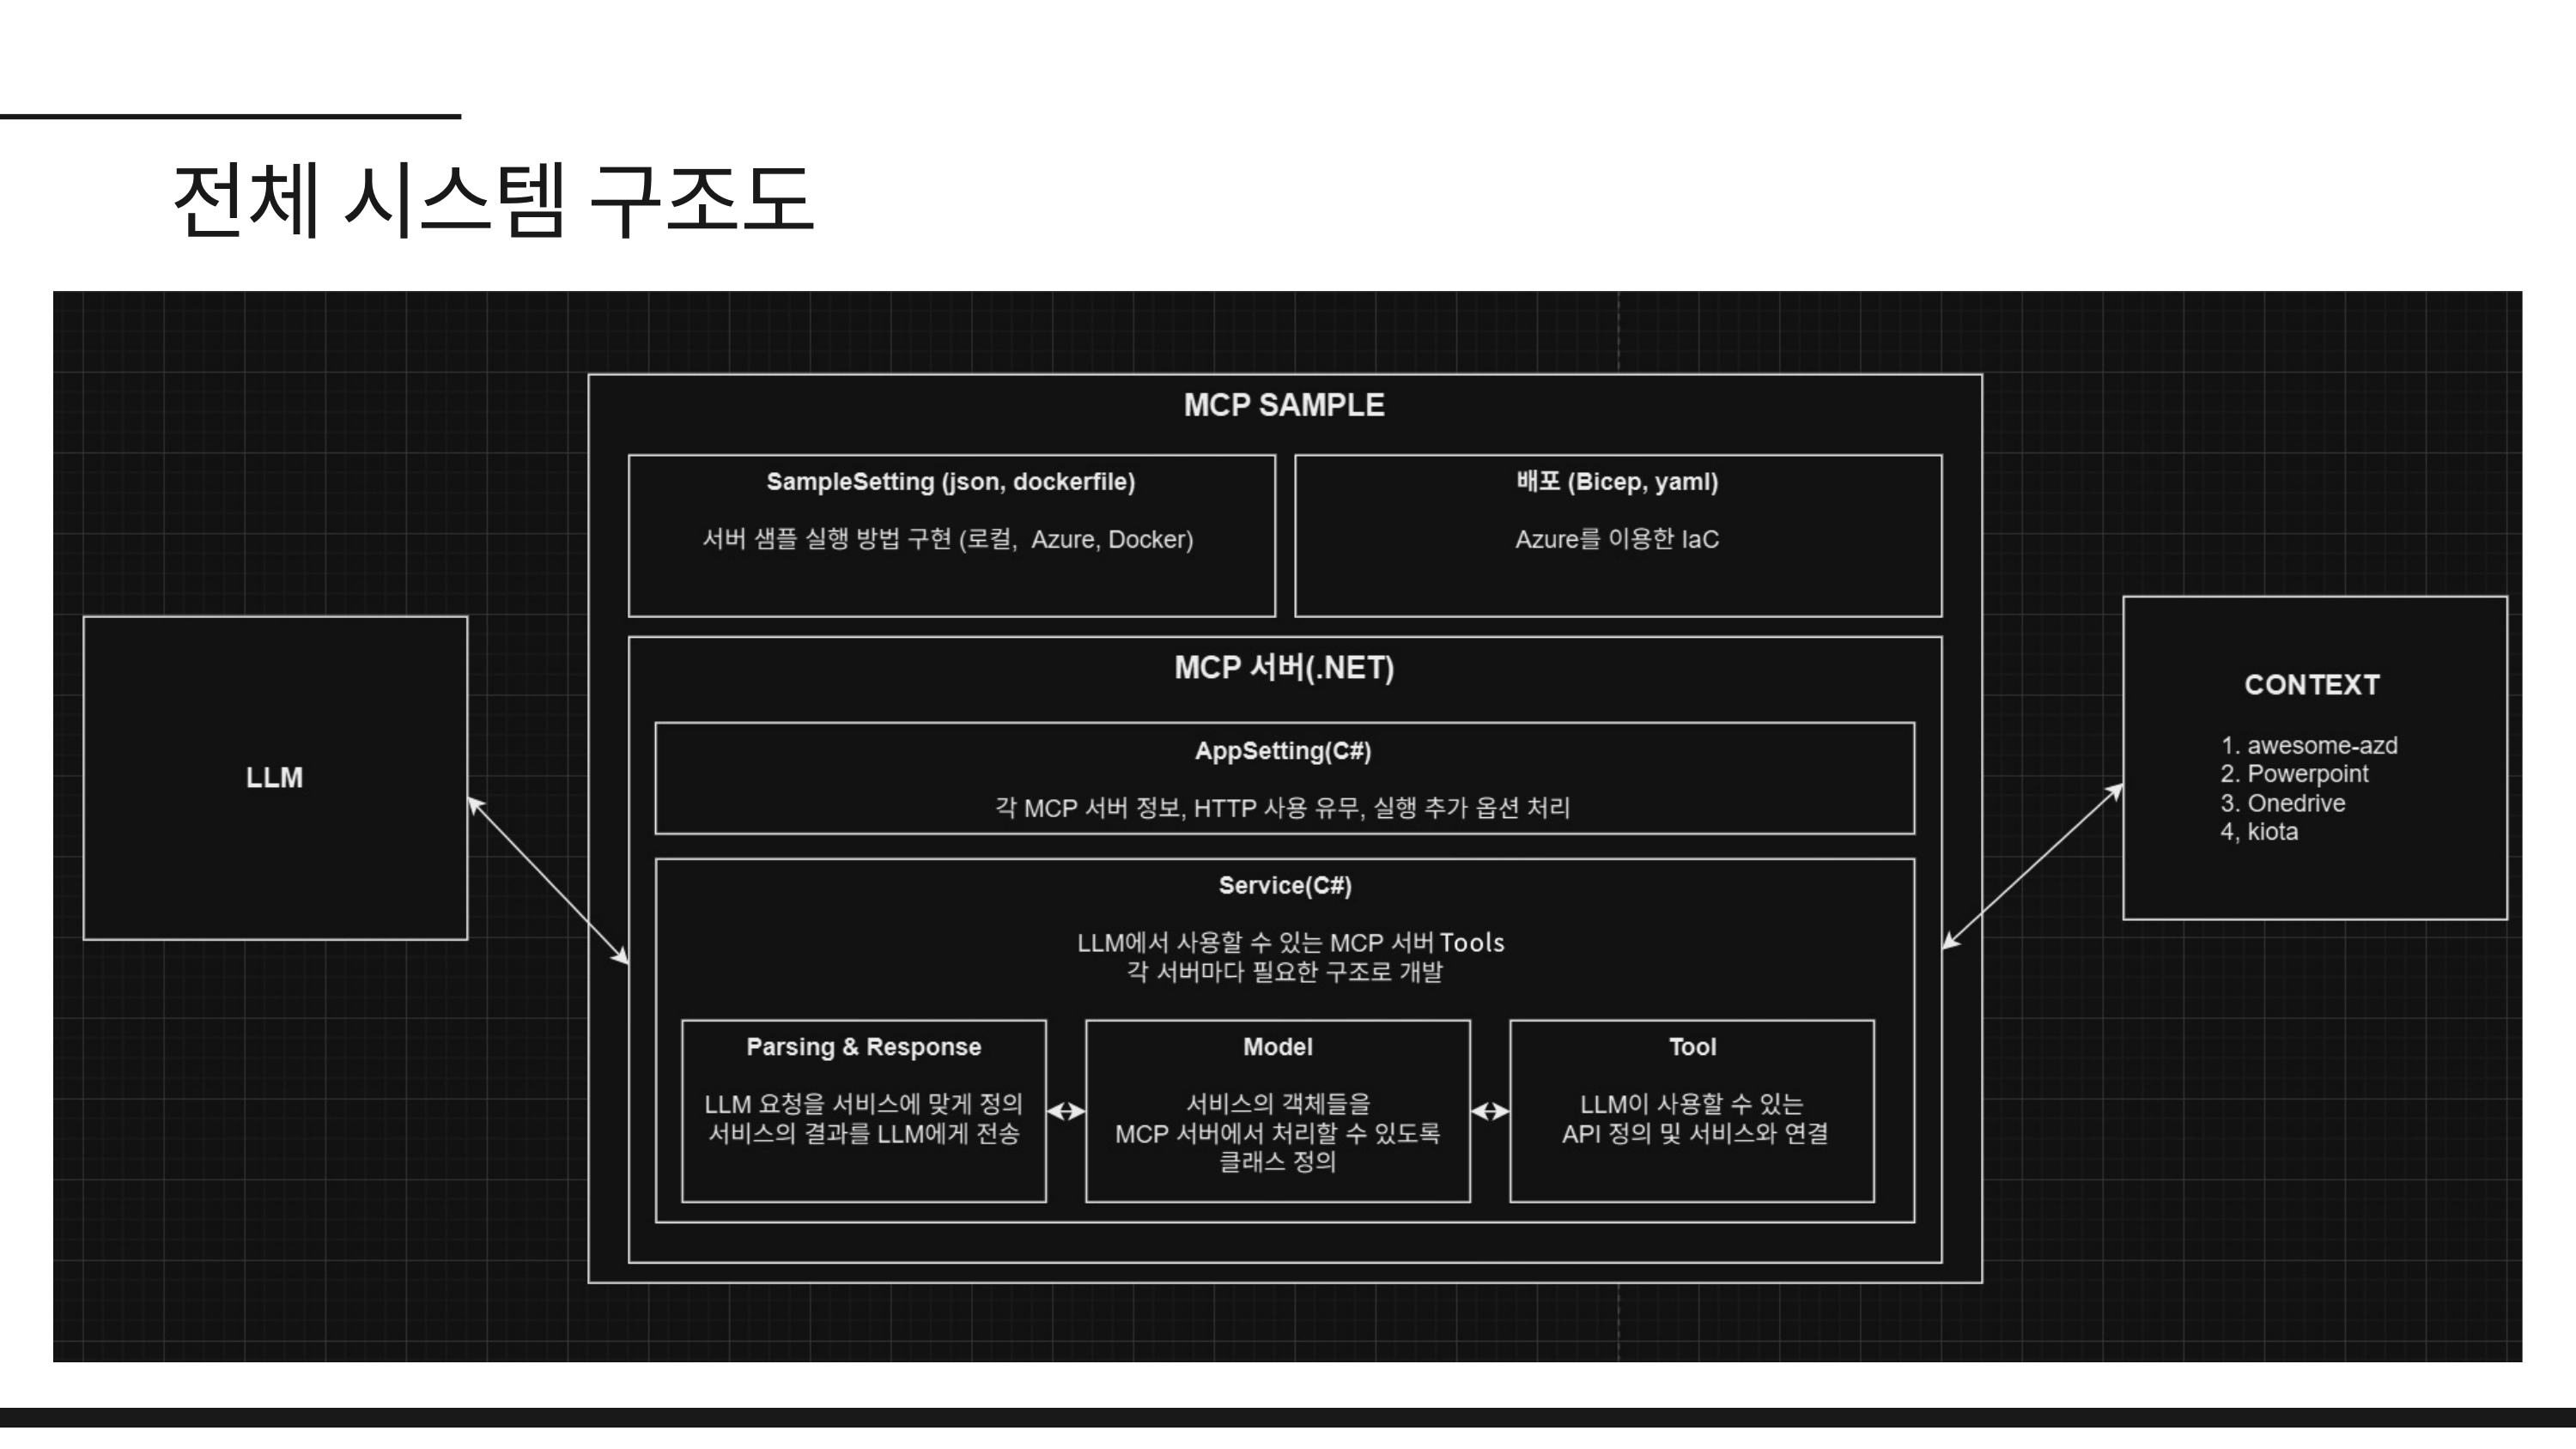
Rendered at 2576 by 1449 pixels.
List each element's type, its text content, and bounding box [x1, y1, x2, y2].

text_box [0, 1409, 2576, 1427]
text_box [53, 291, 2523, 1363]
text_box 전체 시스템 구조도 [170, 131, 841, 250]
